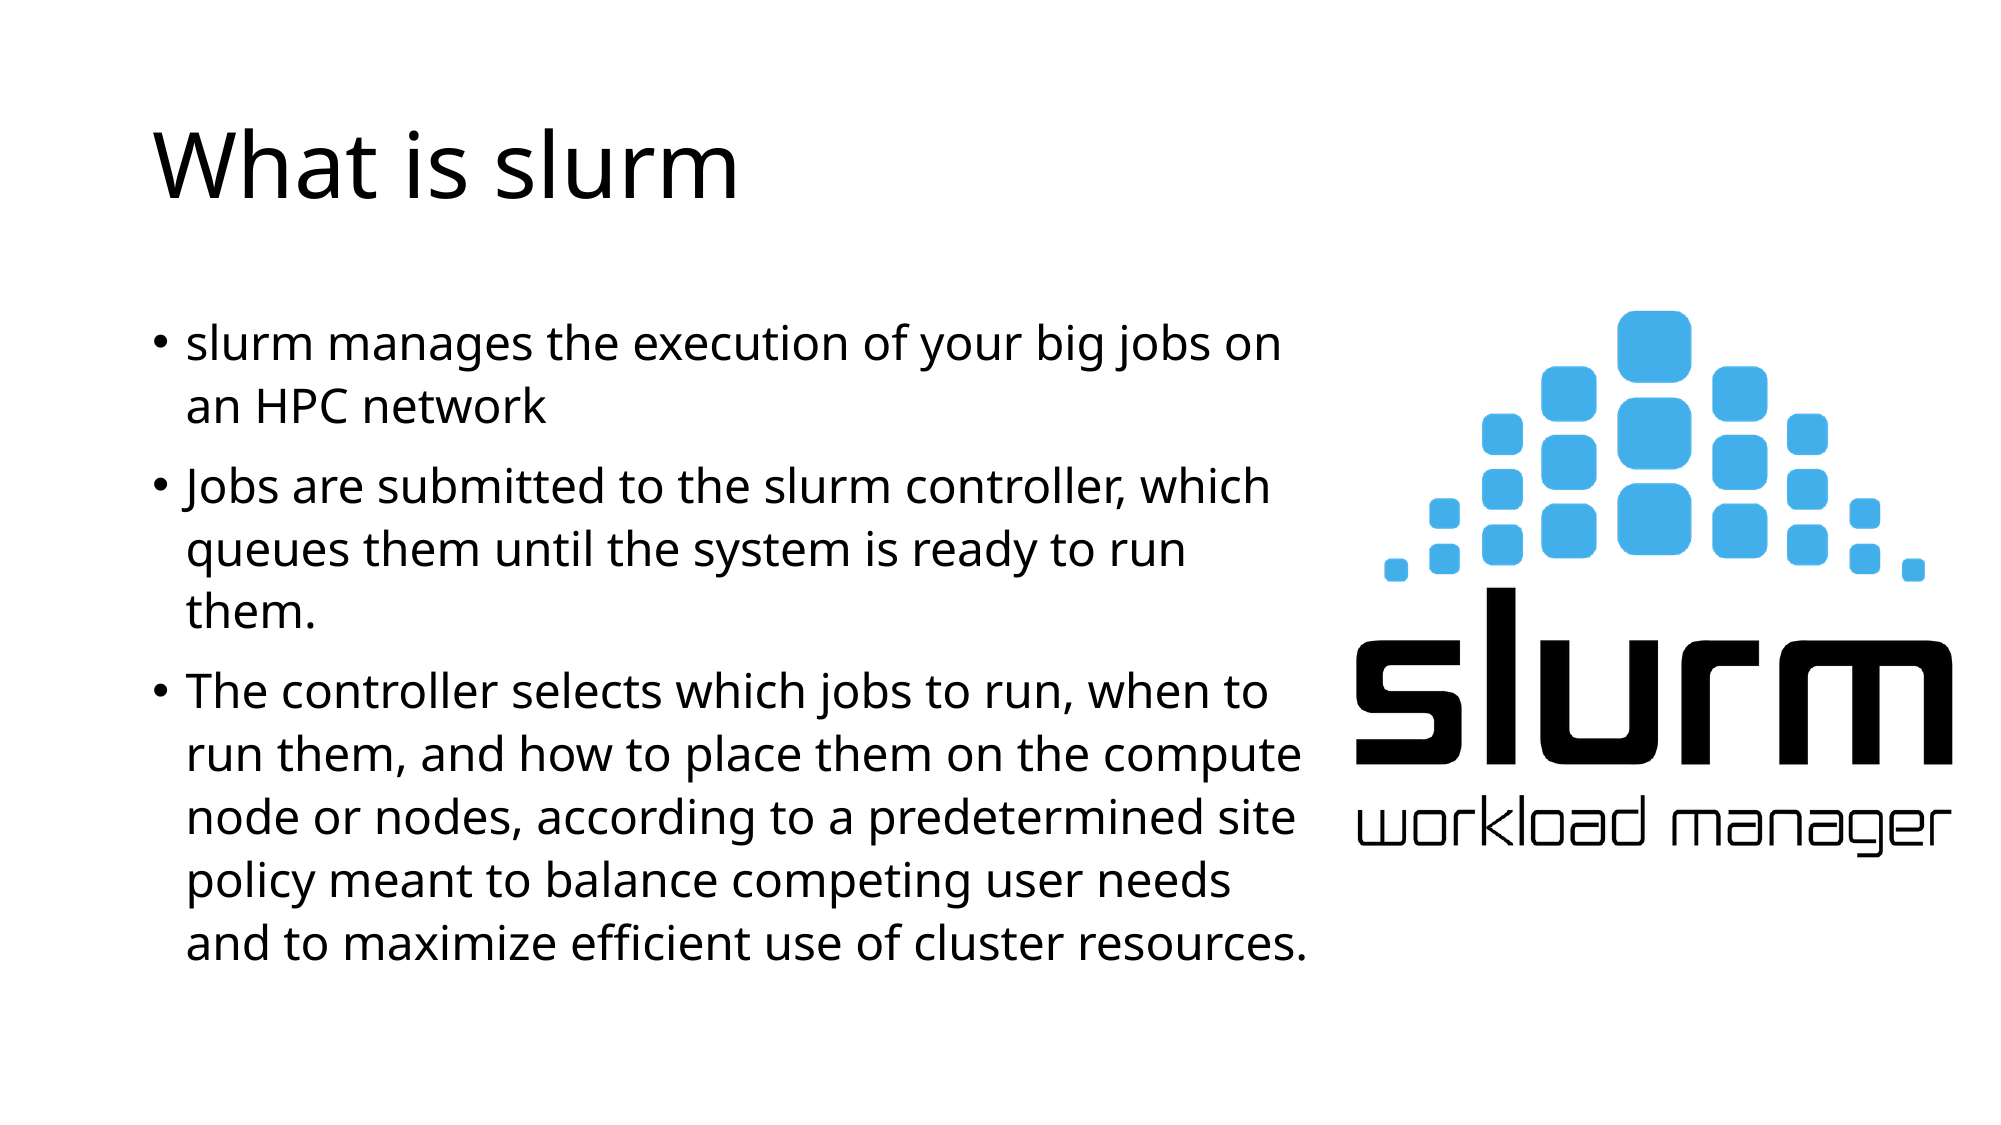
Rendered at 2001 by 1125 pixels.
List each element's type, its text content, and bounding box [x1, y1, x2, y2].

list slurm manages the execution of your big jobs on an HPC network Jobs are submitted to the slurm controller, which queues them until the system is ready to run them. The controller selects which jobs to run, when to run them, and how to place them on the compute node or nodes, according to a predetermined site policy meant to balance competing user needs and to maximize efficient use of cluster resources. [137, 299, 1333, 1014]
picture [1354, 309, 1955, 859]
title What is slurm [137, 59, 1863, 278]
